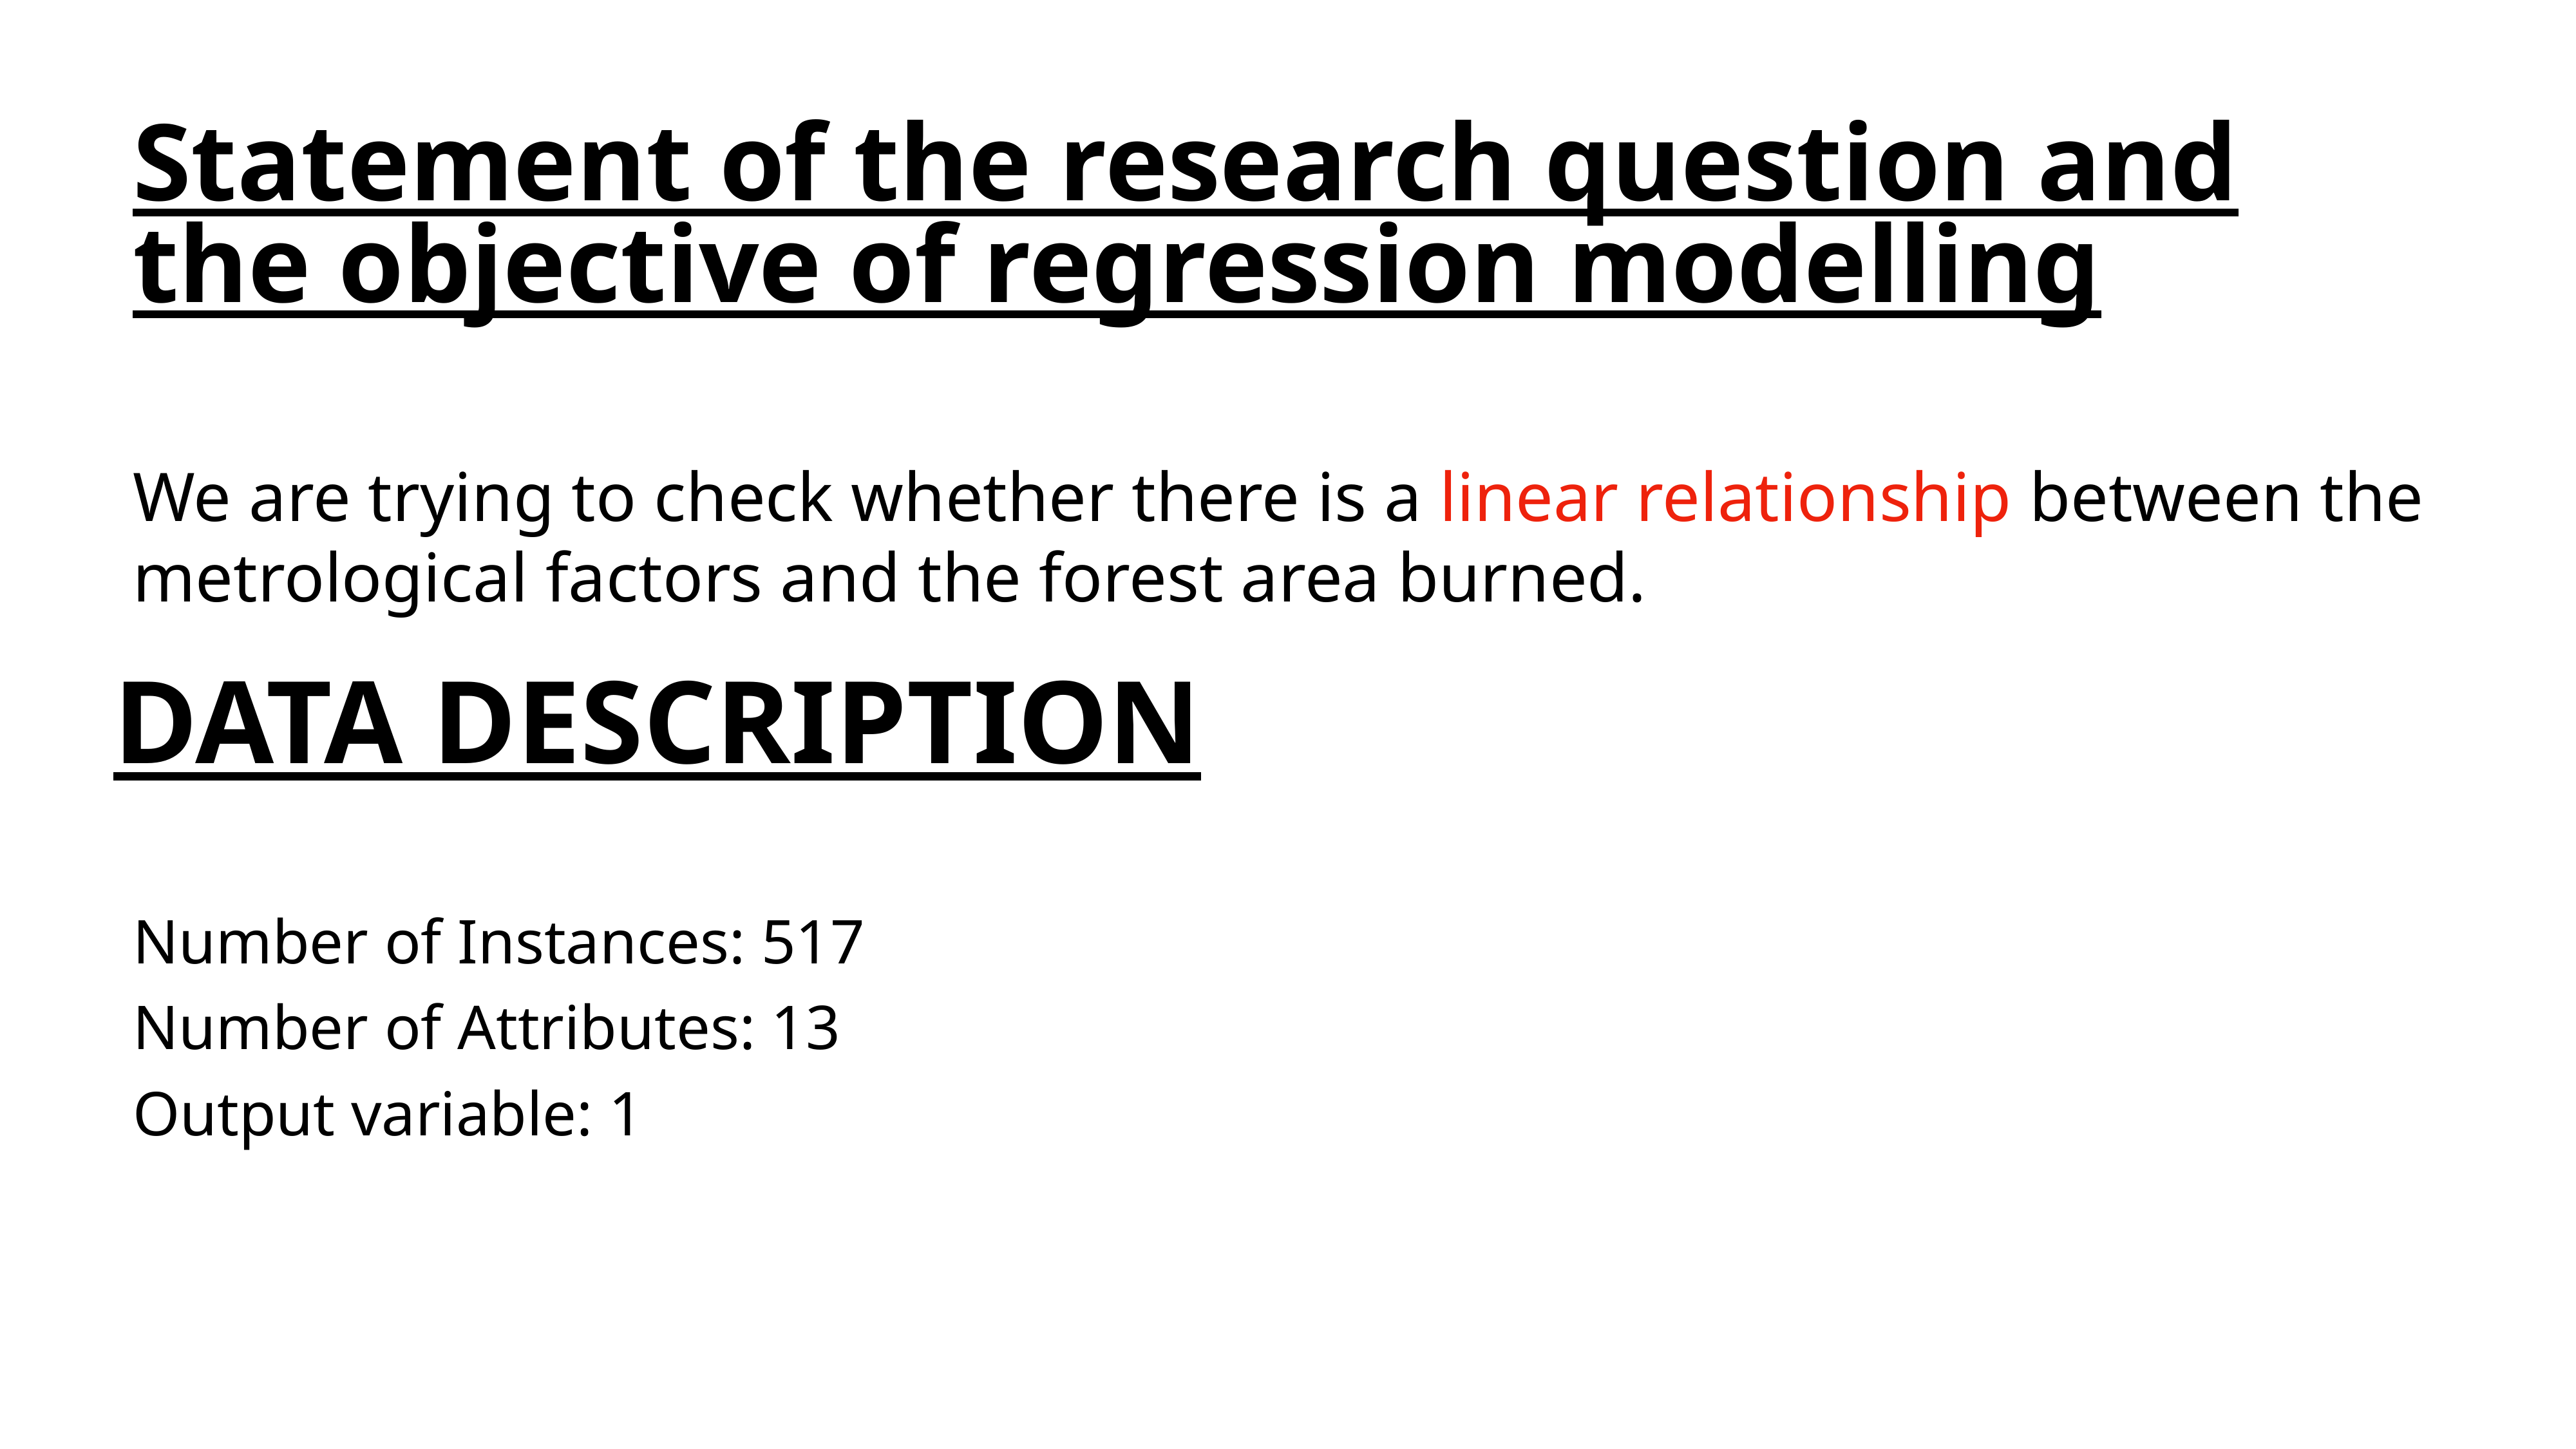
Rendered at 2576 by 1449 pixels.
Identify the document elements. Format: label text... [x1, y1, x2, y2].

list We are trying to check whether there is a linear relationship between the metrological factors and the forest area burned. [127, 448, 2449, 655]
text_box Number of Instances: 517 Number of Attributes: 13 Output variable: 1 [127, 898, 2449, 1243]
title Statement of the research question and the objective of regression modelling [127, 114, 2449, 359]
text_box DATA DESCRIPTION [108, 670, 2430, 837]
